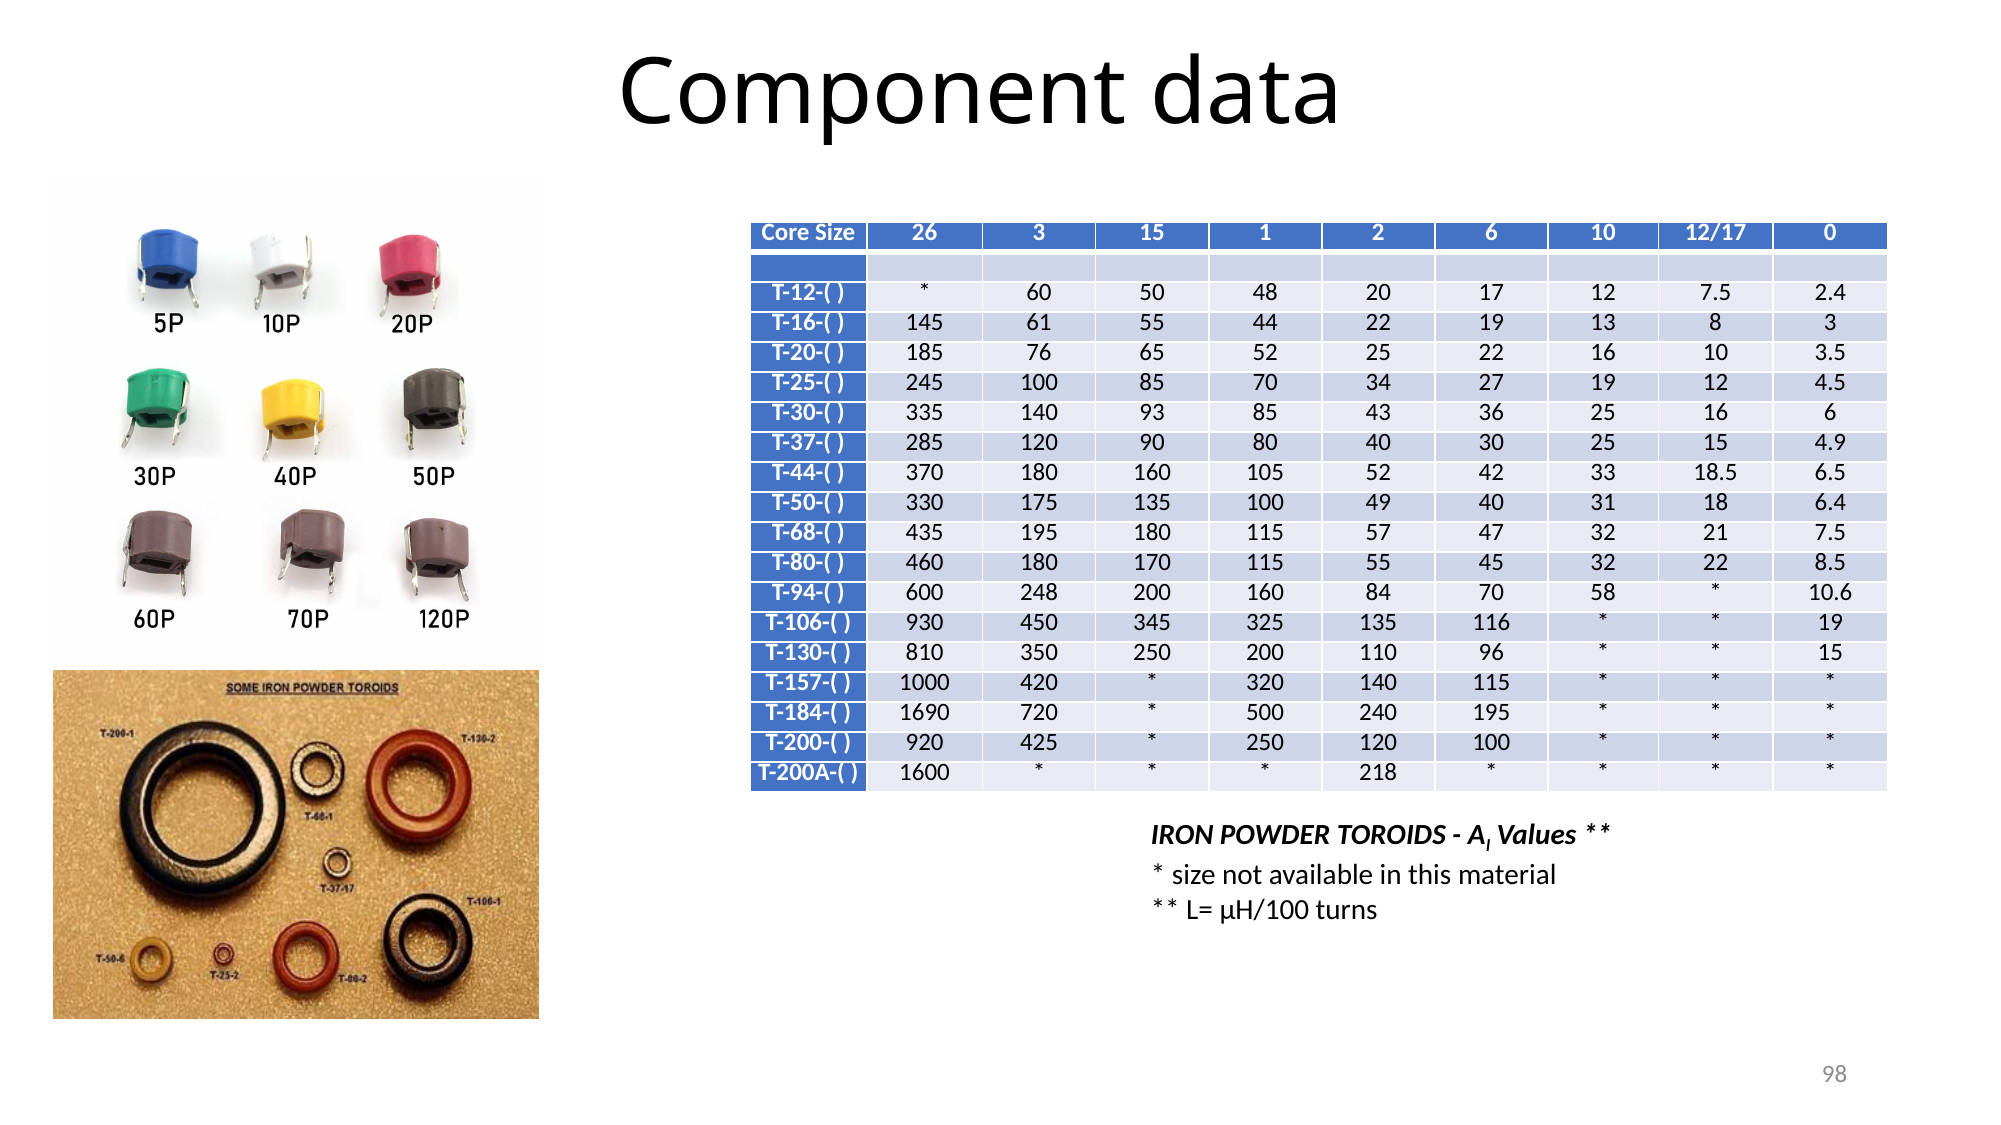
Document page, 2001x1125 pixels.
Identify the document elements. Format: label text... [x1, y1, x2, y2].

table_header 6 [1436, 223, 1547, 249]
table_cell 720 [983, 703, 1095, 731]
title Component data [117, 22, 1843, 165]
table_cell 45 [1436, 553, 1547, 581]
table_cell 2.4 [1774, 283, 1887, 311]
table_cell 3 [1774, 313, 1887, 341]
table_header 10 [1549, 223, 1658, 249]
table_cell 85 [1210, 403, 1321, 431]
table_cell * [1549, 613, 1658, 641]
table_cell 4.5 [1774, 373, 1887, 401]
table_cell 19 [1549, 373, 1658, 401]
table_cell * [1549, 733, 1658, 761]
table_cell [751, 255, 866, 281]
table_cell 44 [1210, 313, 1321, 341]
table_header 26 [868, 223, 982, 249]
table_cell 31 [1549, 493, 1658, 521]
table_cell 55 [1323, 553, 1434, 581]
table_header 12/17 [1659, 223, 1772, 249]
table_cell T-106-( ) [751, 613, 866, 641]
table_cell * [1549, 763, 1658, 791]
picture [53, 670, 539, 1019]
table_cell 600 [868, 583, 982, 611]
table_cell T-50-( ) [751, 493, 866, 521]
table_cell 7.5 [1774, 523, 1887, 551]
table_cell 330 [868, 493, 982, 521]
table_cell [1549, 255, 1658, 281]
table_cell * [1096, 733, 1208, 761]
table_cell * [1096, 763, 1208, 791]
table_cell T-200-( ) [751, 733, 866, 761]
table_cell 180 [1096, 523, 1208, 551]
table_cell * [1659, 613, 1772, 641]
table_cell T-157-( ) [751, 673, 866, 701]
table_cell T-37-( ) [751, 433, 866, 461]
table_cell 70 [1436, 583, 1547, 611]
table_cell 12 [1549, 283, 1658, 311]
table_cell * [1659, 763, 1772, 791]
table_cell [983, 255, 1095, 281]
table_cell 48 [1210, 283, 1321, 311]
table_cell 110 [1323, 643, 1434, 671]
table_cell [1323, 255, 1434, 281]
table_cell * [868, 283, 982, 311]
table_cell 320 [1210, 673, 1321, 701]
table_cell 90 [1096, 433, 1208, 461]
table_cell 120 [983, 433, 1095, 461]
table_cell T-16-( ) [751, 313, 866, 341]
text_box IRON POWDER TOROIDS - Al Values ** * size not available in this material ** L= µH/100 turns [1135, 807, 1628, 1023]
table_cell 19 [1774, 613, 1887, 641]
table_cell T-25-( ) [751, 373, 866, 401]
table_cell 160 [1210, 583, 1321, 611]
table_cell * [1210, 763, 1321, 791]
table_cell 84 [1323, 583, 1434, 611]
table_cell 16 [1549, 343, 1658, 371]
table_cell 76 [983, 343, 1095, 371]
table_cell 145 [868, 313, 982, 341]
table_cell 135 [1323, 613, 1434, 641]
table_cell 85 [1096, 373, 1208, 401]
table_cell T-12-( ) [751, 283, 866, 311]
table_header 1 [1210, 223, 1321, 249]
table_cell * [1549, 703, 1658, 731]
table_cell 200 [1210, 643, 1321, 671]
table_cell * [1549, 643, 1658, 671]
table_header 0 [1774, 223, 1887, 249]
table_cell 49 [1323, 493, 1434, 521]
table_cell 57 [1323, 523, 1434, 551]
table_cell 218 [1323, 763, 1434, 791]
table_cell 1000 [868, 673, 982, 701]
picture [53, 177, 539, 663]
table_cell 370 [868, 463, 982, 491]
table_cell T-30-( ) [751, 403, 866, 431]
table_cell 32 [1549, 553, 1658, 581]
table_cell 25 [1323, 343, 1434, 371]
table_cell 335 [868, 403, 982, 431]
table_cell * [983, 763, 1095, 791]
table_cell 55 [1096, 313, 1208, 341]
table_cell T-68-( ) [751, 523, 866, 551]
table_cell 195 [1436, 703, 1547, 731]
table_cell 325 [1210, 613, 1321, 641]
table_cell 100 [983, 373, 1095, 401]
table_cell 240 [1323, 703, 1434, 731]
table_cell 80 [1210, 433, 1321, 461]
table_cell 36 [1436, 403, 1547, 431]
table_cell 180 [983, 463, 1095, 491]
table_cell 4.9 [1774, 433, 1887, 461]
table_cell * [1774, 763, 1887, 791]
table_cell 42 [1436, 463, 1547, 491]
table_cell 115 [1436, 673, 1547, 701]
table_cell 15 [1659, 433, 1772, 461]
table_cell 245 [868, 373, 982, 401]
table_cell 20 [1323, 283, 1434, 311]
table_cell * [1774, 703, 1887, 731]
table_cell * [1549, 673, 1658, 701]
table_cell 8.5 [1774, 553, 1887, 581]
table_cell T-44-( ) [751, 463, 866, 491]
table_cell [1774, 255, 1887, 281]
table_cell 30 [1436, 433, 1547, 461]
table_cell [1436, 255, 1547, 281]
table_cell 65 [1096, 343, 1208, 371]
table_cell 450 [983, 613, 1095, 641]
table_cell 13 [1549, 313, 1658, 341]
table_cell * [1659, 673, 1772, 701]
table_cell T-80-( ) [751, 553, 866, 581]
table_cell 10 [1659, 343, 1772, 371]
table_cell 10.6 [1774, 583, 1887, 611]
table_cell T-94-( ) [751, 583, 866, 611]
table_cell 250 [1096, 643, 1208, 671]
table_cell 16 [1659, 403, 1772, 431]
table_cell 43 [1323, 403, 1434, 431]
table_cell 248 [983, 583, 1095, 611]
table_cell 135 [1096, 493, 1208, 521]
table_cell 115 [1210, 523, 1321, 551]
table_header Core Size [751, 223, 866, 249]
table_cell 6.5 [1774, 463, 1887, 491]
table_cell * [1659, 643, 1772, 671]
table_cell T-200A-( ) [751, 763, 866, 791]
table_cell 140 [1323, 673, 1434, 701]
table_cell [1096, 255, 1208, 281]
table_cell 17 [1436, 283, 1547, 311]
table_cell 120 [1323, 733, 1434, 761]
table_cell T-20-( ) [751, 343, 866, 371]
table_cell T-184-( ) [751, 703, 866, 731]
table_cell 160 [1096, 463, 1208, 491]
table_cell 70 [1210, 373, 1321, 401]
table_cell 285 [868, 433, 982, 461]
table_cell 200 [1096, 583, 1208, 611]
table_cell [1210, 255, 1321, 281]
slide_number 98 [1412, 1042, 1863, 1103]
table_cell 350 [983, 643, 1095, 671]
table_cell 34 [1323, 373, 1434, 401]
table_cell 7.5 [1659, 283, 1772, 311]
table_cell 22 [1323, 313, 1434, 341]
table_cell * [1659, 733, 1772, 761]
table_cell 500 [1210, 703, 1321, 731]
table_cell * [1774, 733, 1887, 761]
table_cell [1659, 255, 1772, 281]
table_cell 60 [983, 283, 1095, 311]
table_cell 22 [1436, 343, 1547, 371]
table_cell 8 [1659, 313, 1772, 341]
table_cell 195 [983, 523, 1095, 551]
table_cell * [1096, 703, 1208, 731]
table_cell 50 [1096, 283, 1208, 311]
table_cell 18 [1659, 493, 1772, 521]
table_cell 435 [868, 523, 982, 551]
table_header 15 [1096, 223, 1208, 249]
table_cell 6 [1774, 403, 1887, 431]
table_cell 33 [1549, 463, 1658, 491]
table_cell 93 [1096, 403, 1208, 431]
table_cell 100 [1436, 733, 1547, 761]
table_cell 140 [983, 403, 1095, 431]
table_cell 12 [1659, 373, 1772, 401]
table_cell 19 [1436, 313, 1547, 341]
table_cell 115 [1210, 553, 1321, 581]
table_cell 345 [1096, 613, 1208, 641]
table_header 3 [983, 223, 1095, 249]
table_cell * [1774, 673, 1887, 701]
table_cell T-130-( ) [751, 643, 866, 671]
table_cell 47 [1436, 523, 1547, 551]
table_cell 58 [1549, 583, 1658, 611]
table_cell 180 [983, 553, 1095, 581]
table_cell 40 [1323, 433, 1434, 461]
table_cell 460 [868, 553, 982, 581]
table_cell * [1436, 763, 1547, 791]
table_cell * [1096, 673, 1208, 701]
table_cell * [1659, 583, 1772, 611]
table_cell 116 [1436, 613, 1547, 641]
table_cell 18.5 [1659, 463, 1772, 491]
table_cell 25 [1549, 403, 1658, 431]
table_cell [868, 255, 982, 281]
table_cell 61 [983, 313, 1095, 341]
table_cell 185 [868, 343, 982, 371]
table_cell 22 [1659, 553, 1772, 581]
table_cell 170 [1096, 553, 1208, 581]
table_cell 52 [1210, 343, 1321, 371]
table_cell 425 [983, 733, 1095, 761]
table_cell 420 [983, 673, 1095, 701]
table_cell 96 [1436, 643, 1547, 671]
table_cell 21 [1659, 523, 1772, 551]
table_cell 810 [868, 643, 982, 671]
table_cell 1600 [868, 763, 982, 791]
table_cell 920 [868, 733, 982, 761]
table_cell 32 [1549, 523, 1658, 551]
table_cell 930 [868, 613, 982, 641]
table_cell 105 [1210, 463, 1321, 491]
table_cell 52 [1323, 463, 1434, 491]
table_cell 25 [1549, 433, 1658, 461]
table_cell 40 [1436, 493, 1547, 521]
table_cell 15 [1774, 643, 1887, 671]
table_cell 27 [1436, 373, 1547, 401]
table_cell * [1659, 703, 1772, 731]
table_cell 250 [1210, 733, 1321, 761]
table_cell 100 [1210, 493, 1321, 521]
table_cell 3.5 [1774, 343, 1887, 371]
table_cell 175 [983, 493, 1095, 521]
table_cell 6.4 [1774, 493, 1887, 521]
table_cell 1690 [868, 703, 982, 731]
table_header 2 [1323, 223, 1434, 249]
